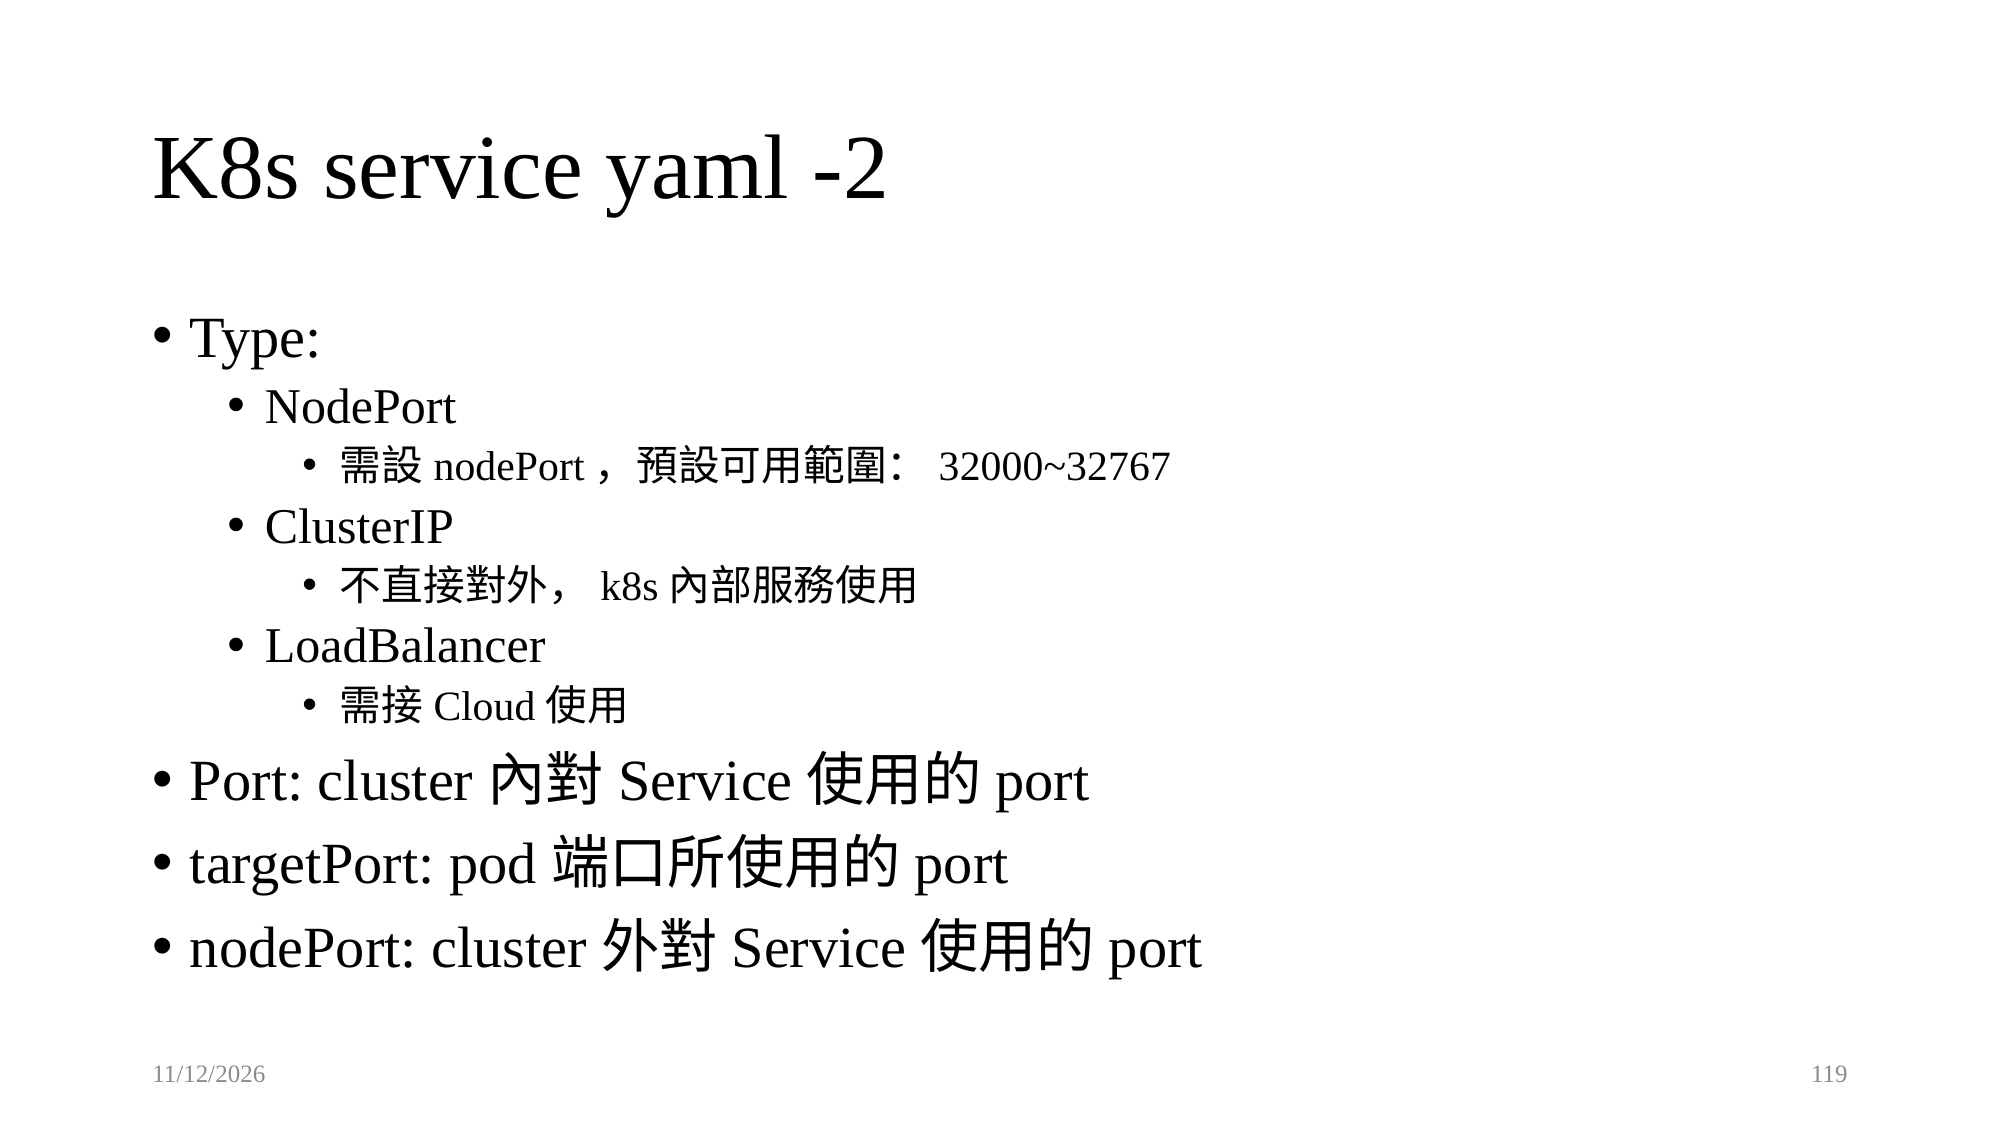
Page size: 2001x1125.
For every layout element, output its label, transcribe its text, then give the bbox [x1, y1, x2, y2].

list Type: NodePort 需設nodePort，預設可用範圍：32000~32767 ClusterIP 不直接對外，k8s內部服務使用 LoadBalancer 需接Cloud使用 Port: cluster內對Service使用的port targetPort: pod端口所使用的port nodePort: cluster外對Service使用的port [137, 299, 1863, 1014]
slide_number 119 [1412, 1042, 1863, 1103]
title K8s service yaml -2 [137, 59, 1863, 278]
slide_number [137, 1042, 588, 1103]
